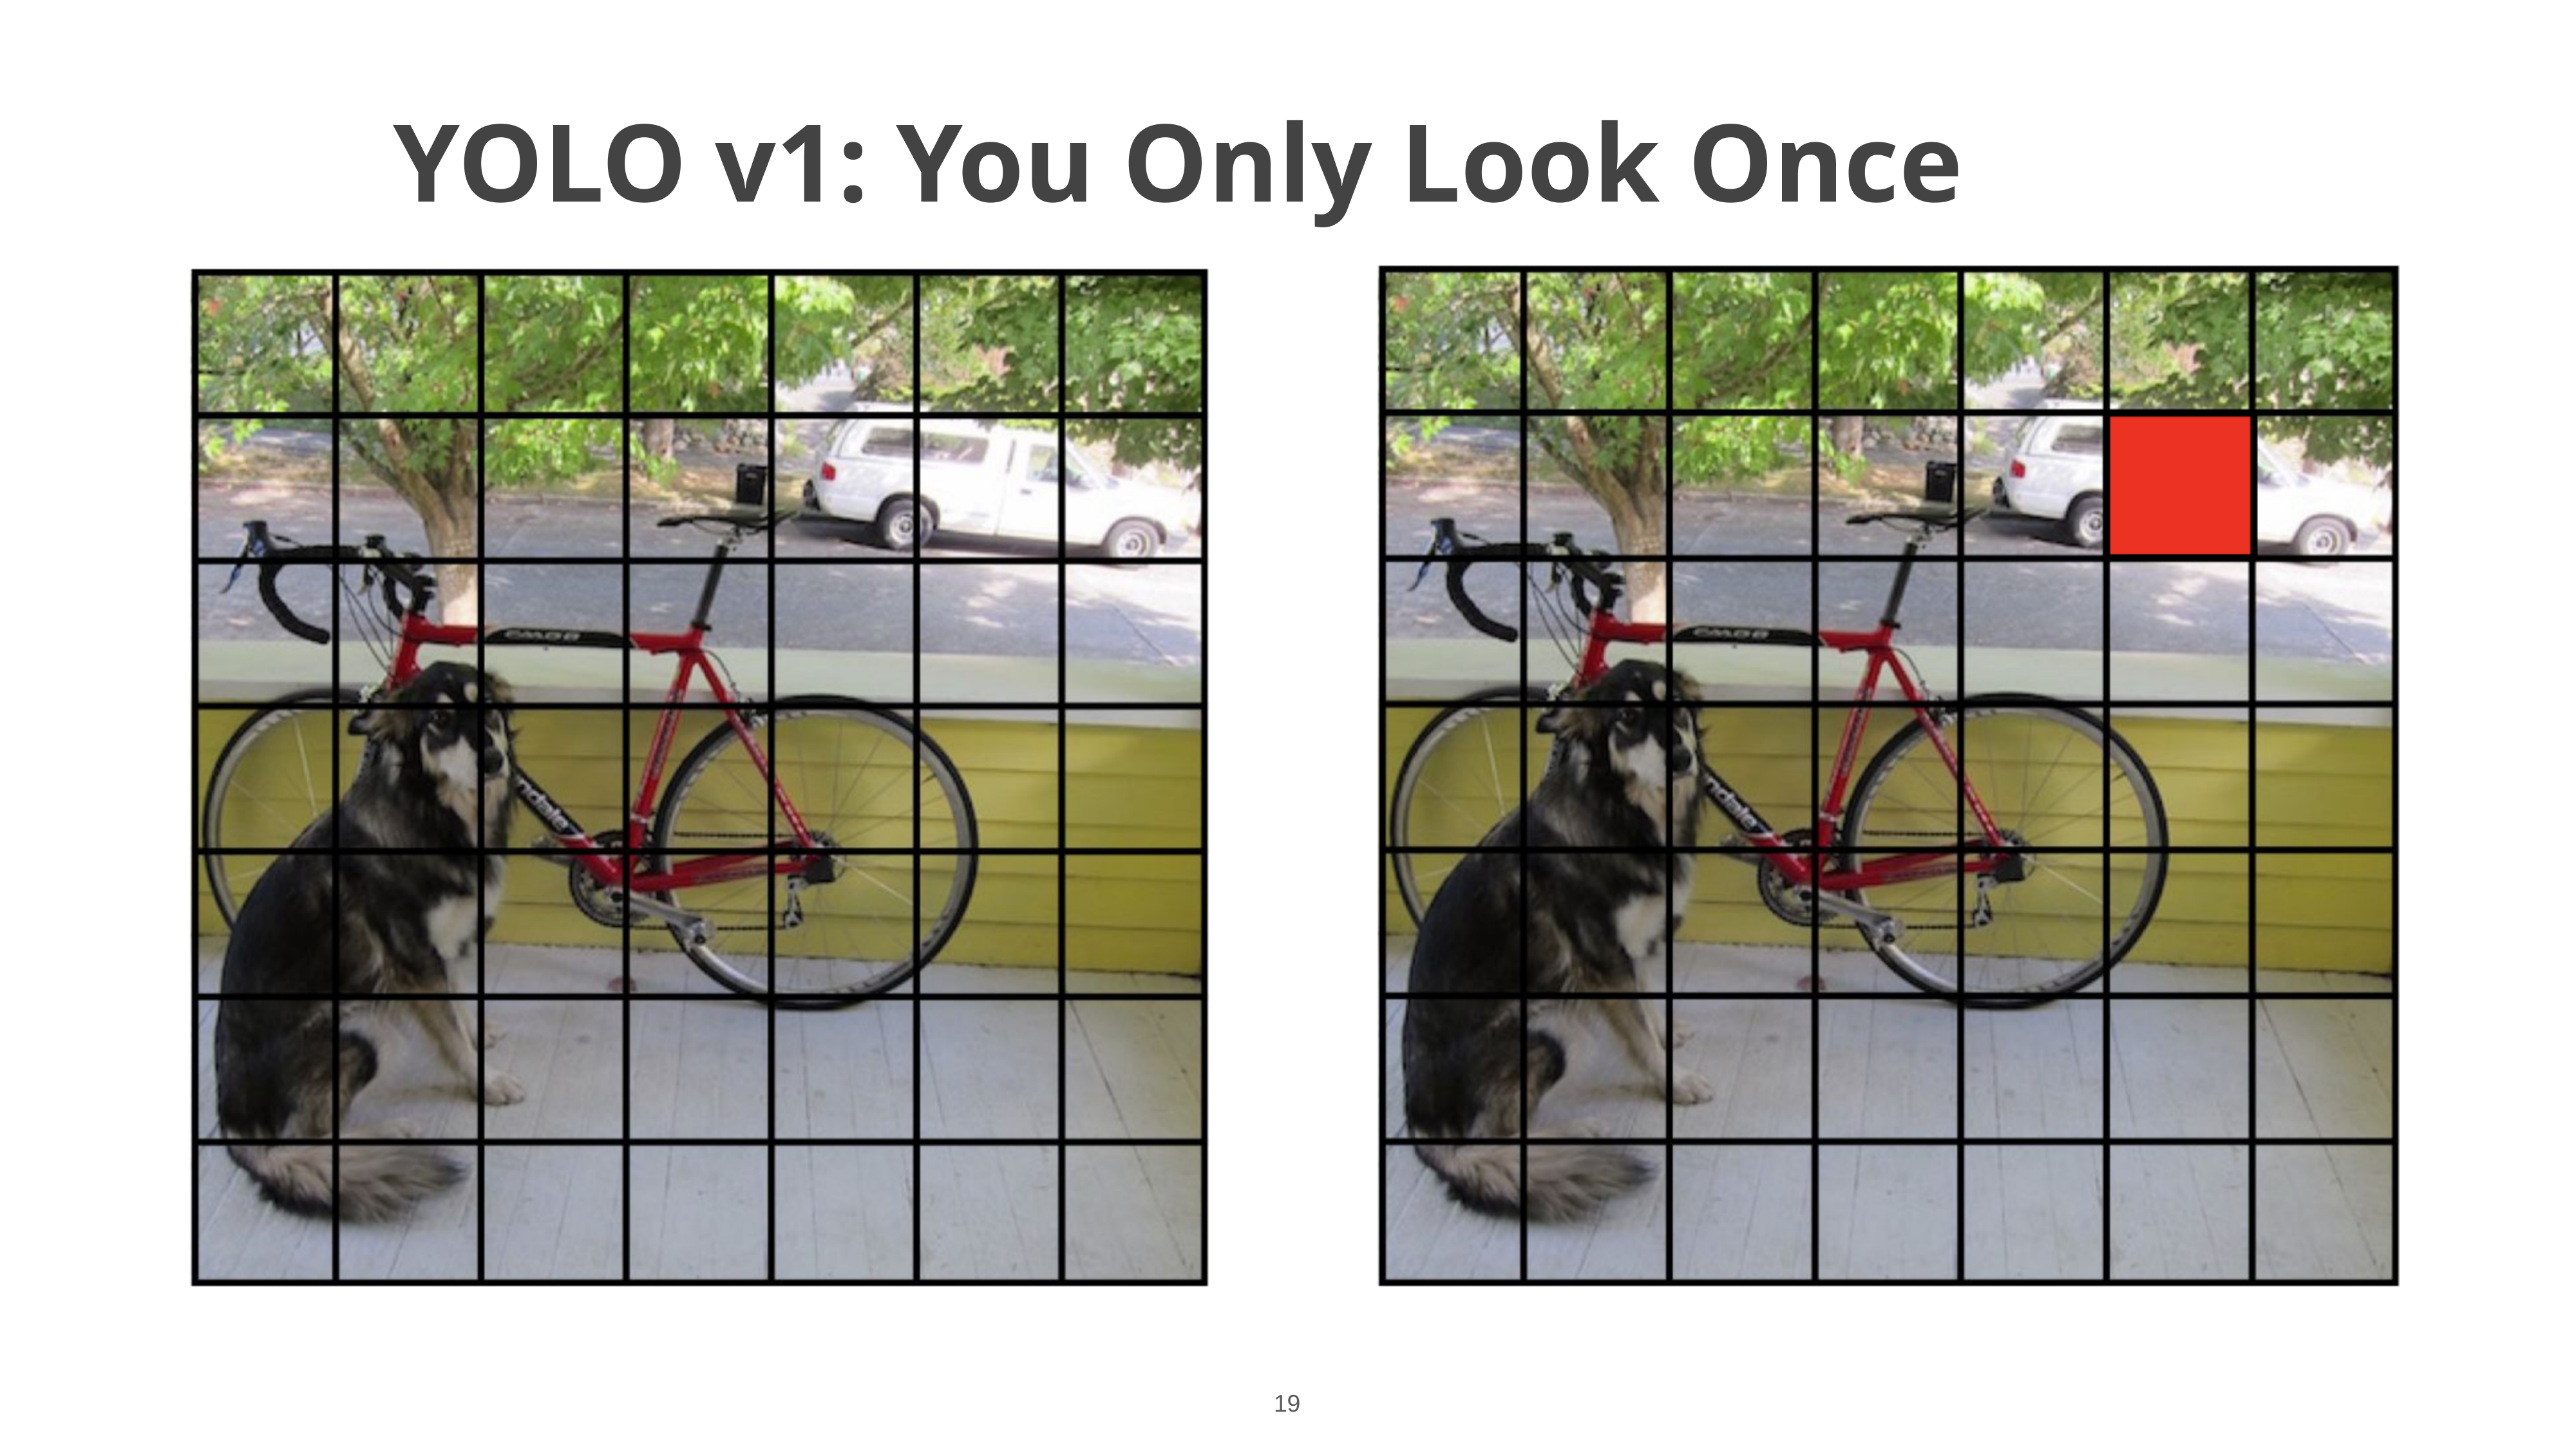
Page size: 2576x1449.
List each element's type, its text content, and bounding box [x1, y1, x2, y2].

picture [157, 248, 1226, 1301]
picture [1350, 248, 2418, 1301]
text_box YOLO v1: You Only Look Once [388, 89, 2258, 229]
slide_number 19 [1267, 1381, 1307, 1423]
